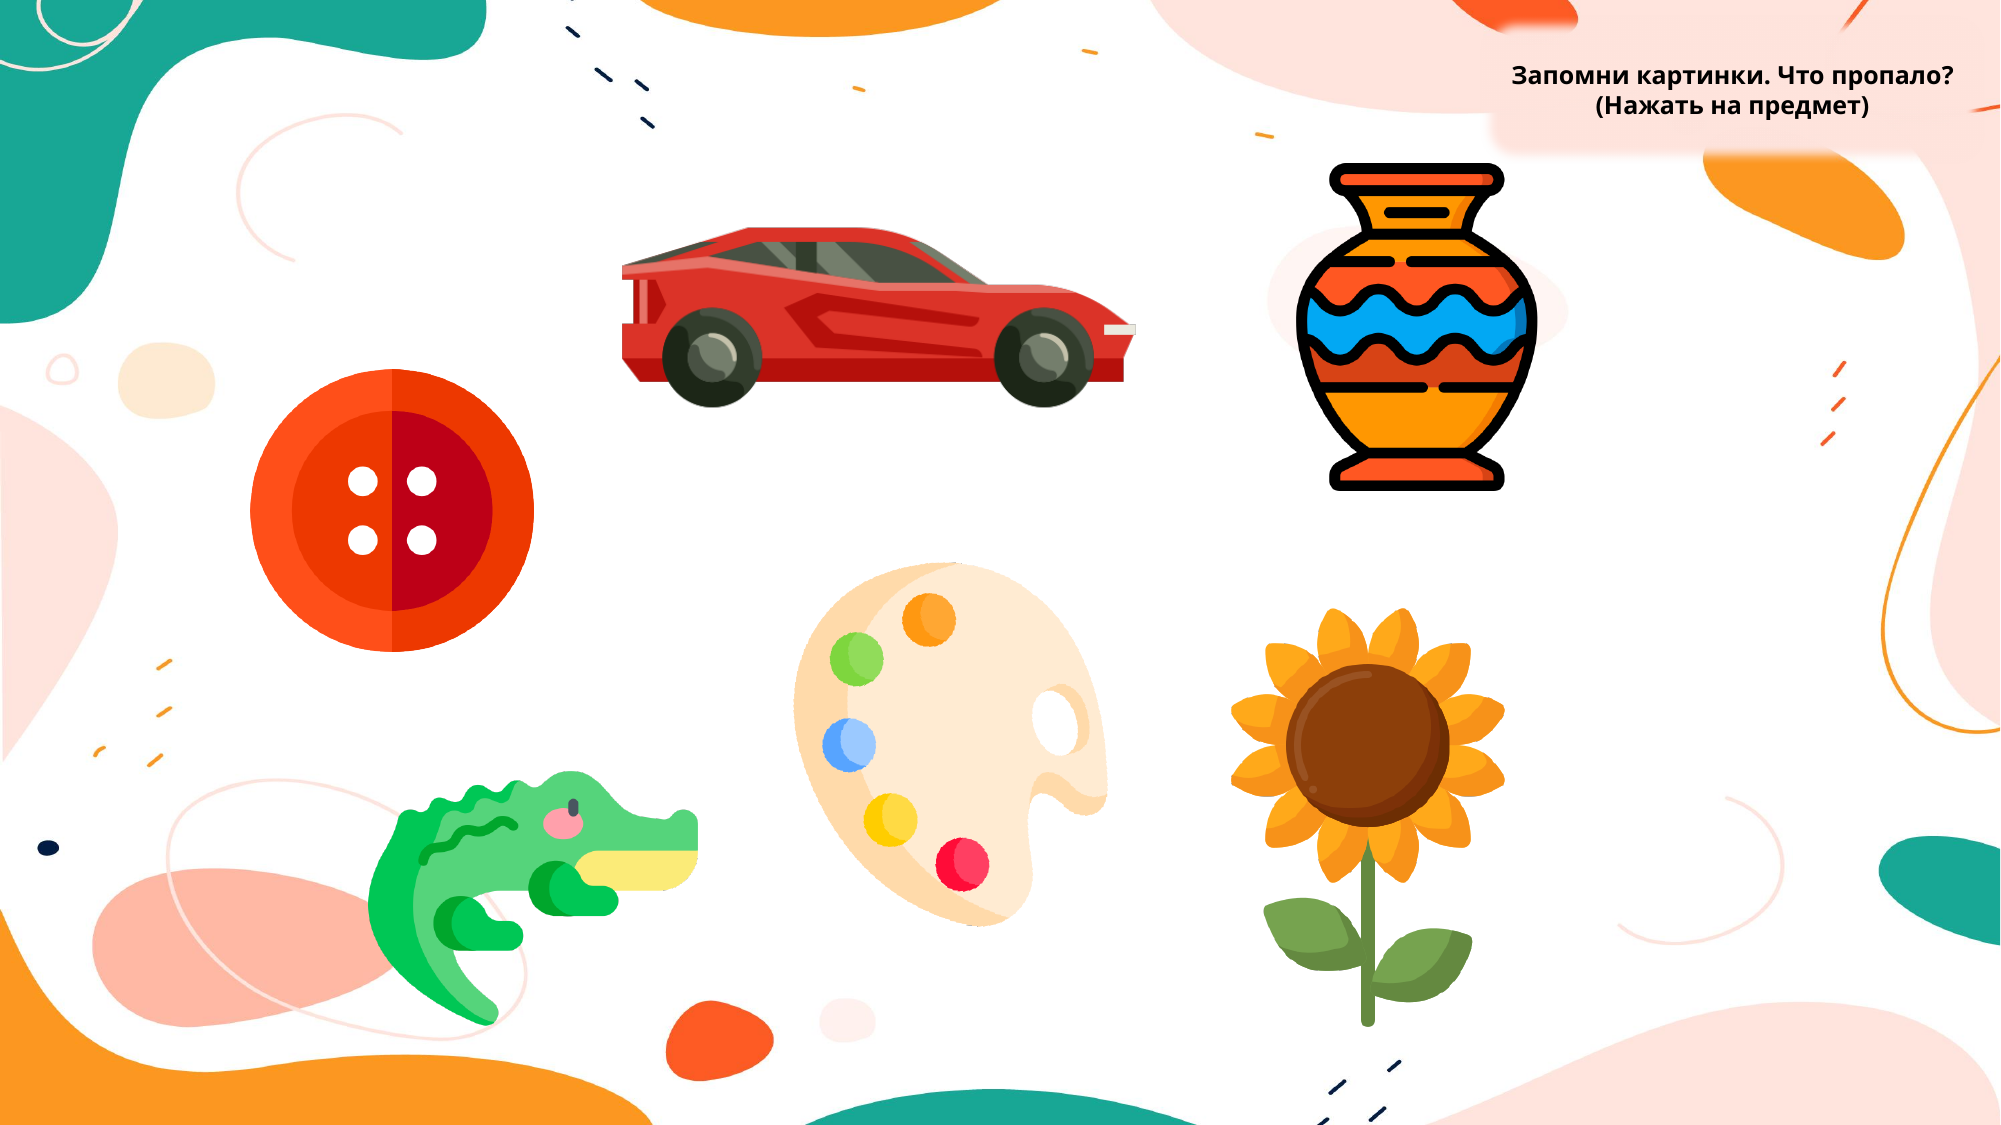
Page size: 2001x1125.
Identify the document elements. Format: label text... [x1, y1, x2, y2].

picture [0, 0, 2001, 1125]
text_box Запомни картинки. Что пропало? (Нажать на предмет) [1497, 32, 1968, 146]
